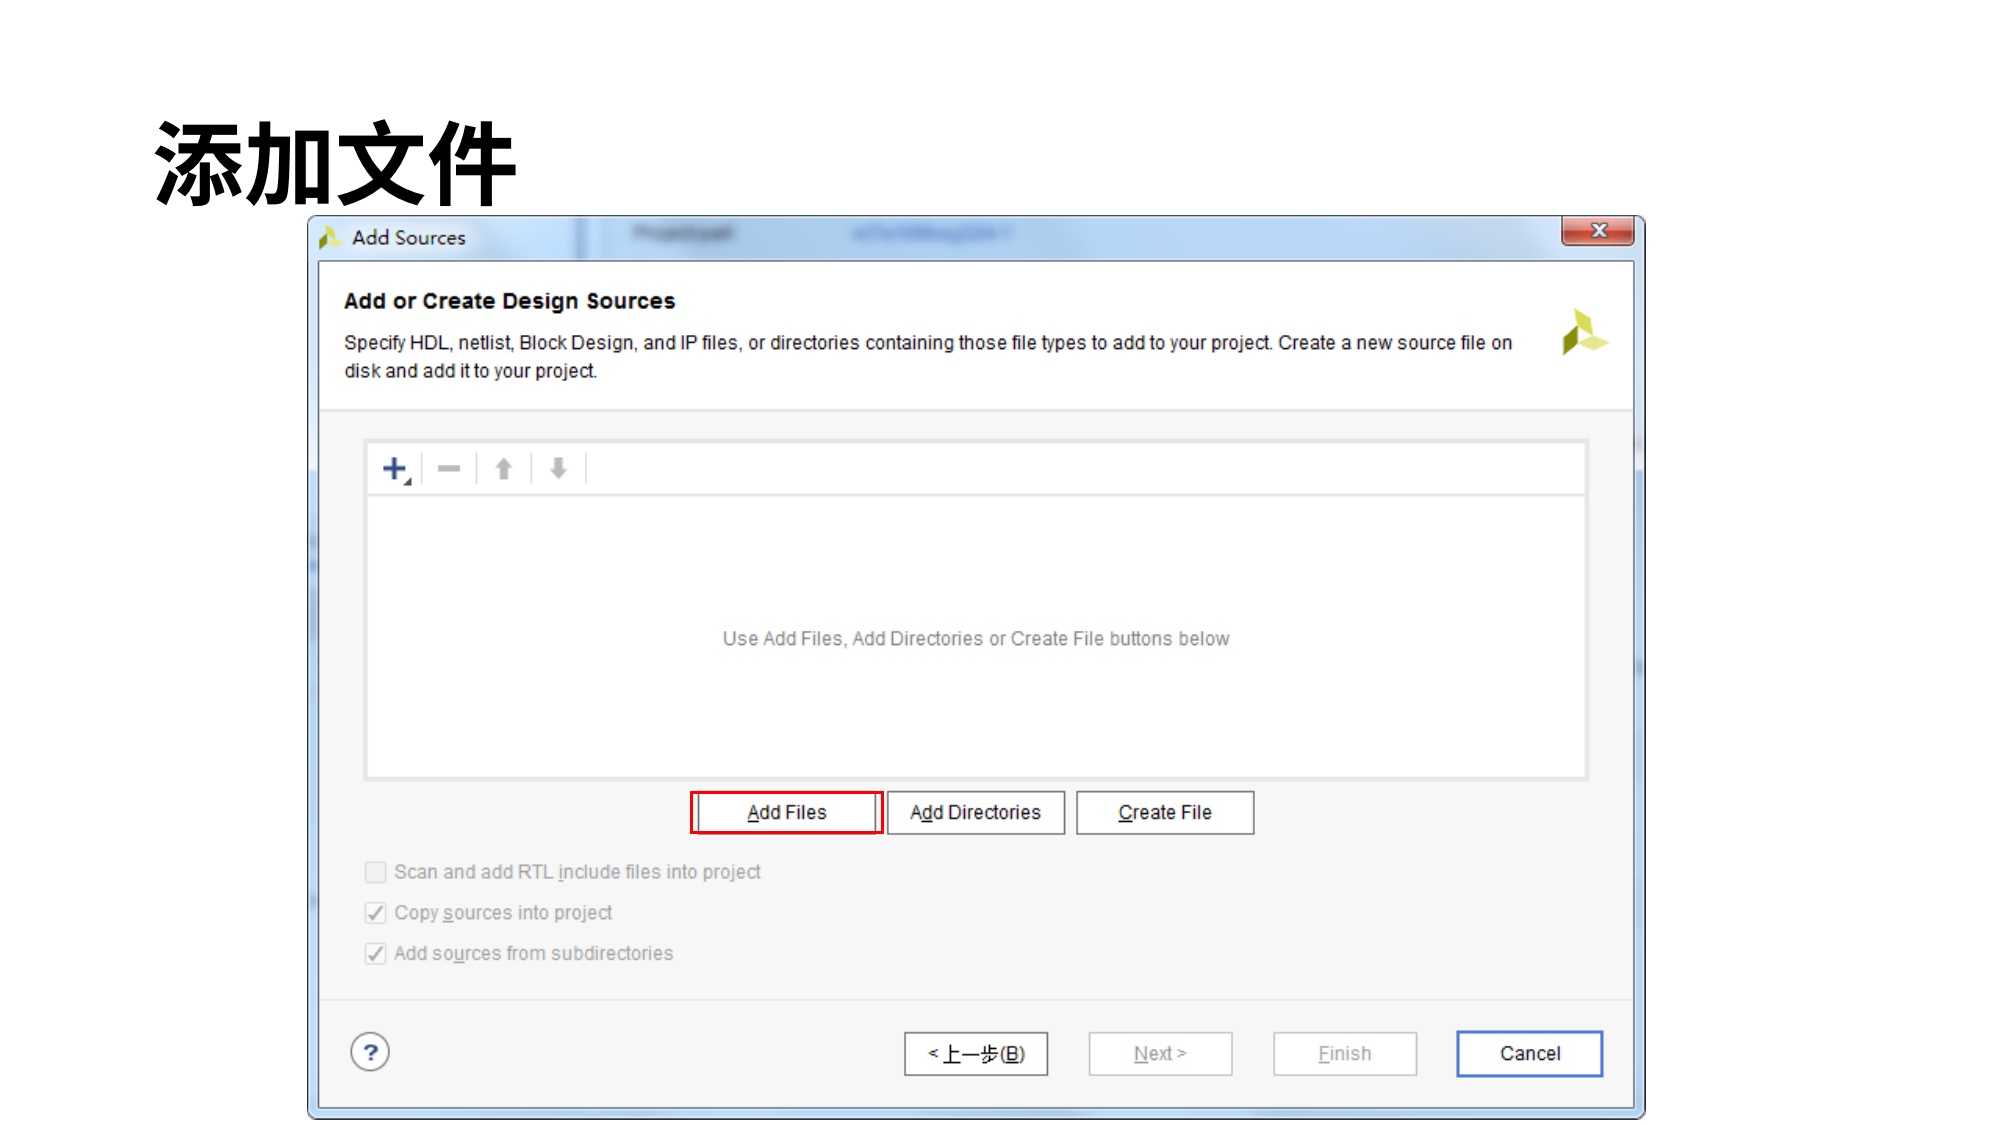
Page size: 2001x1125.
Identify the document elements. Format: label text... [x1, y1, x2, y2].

title 添加文件 [137, 59, 1863, 278]
picture [307, 215, 1646, 1120]
